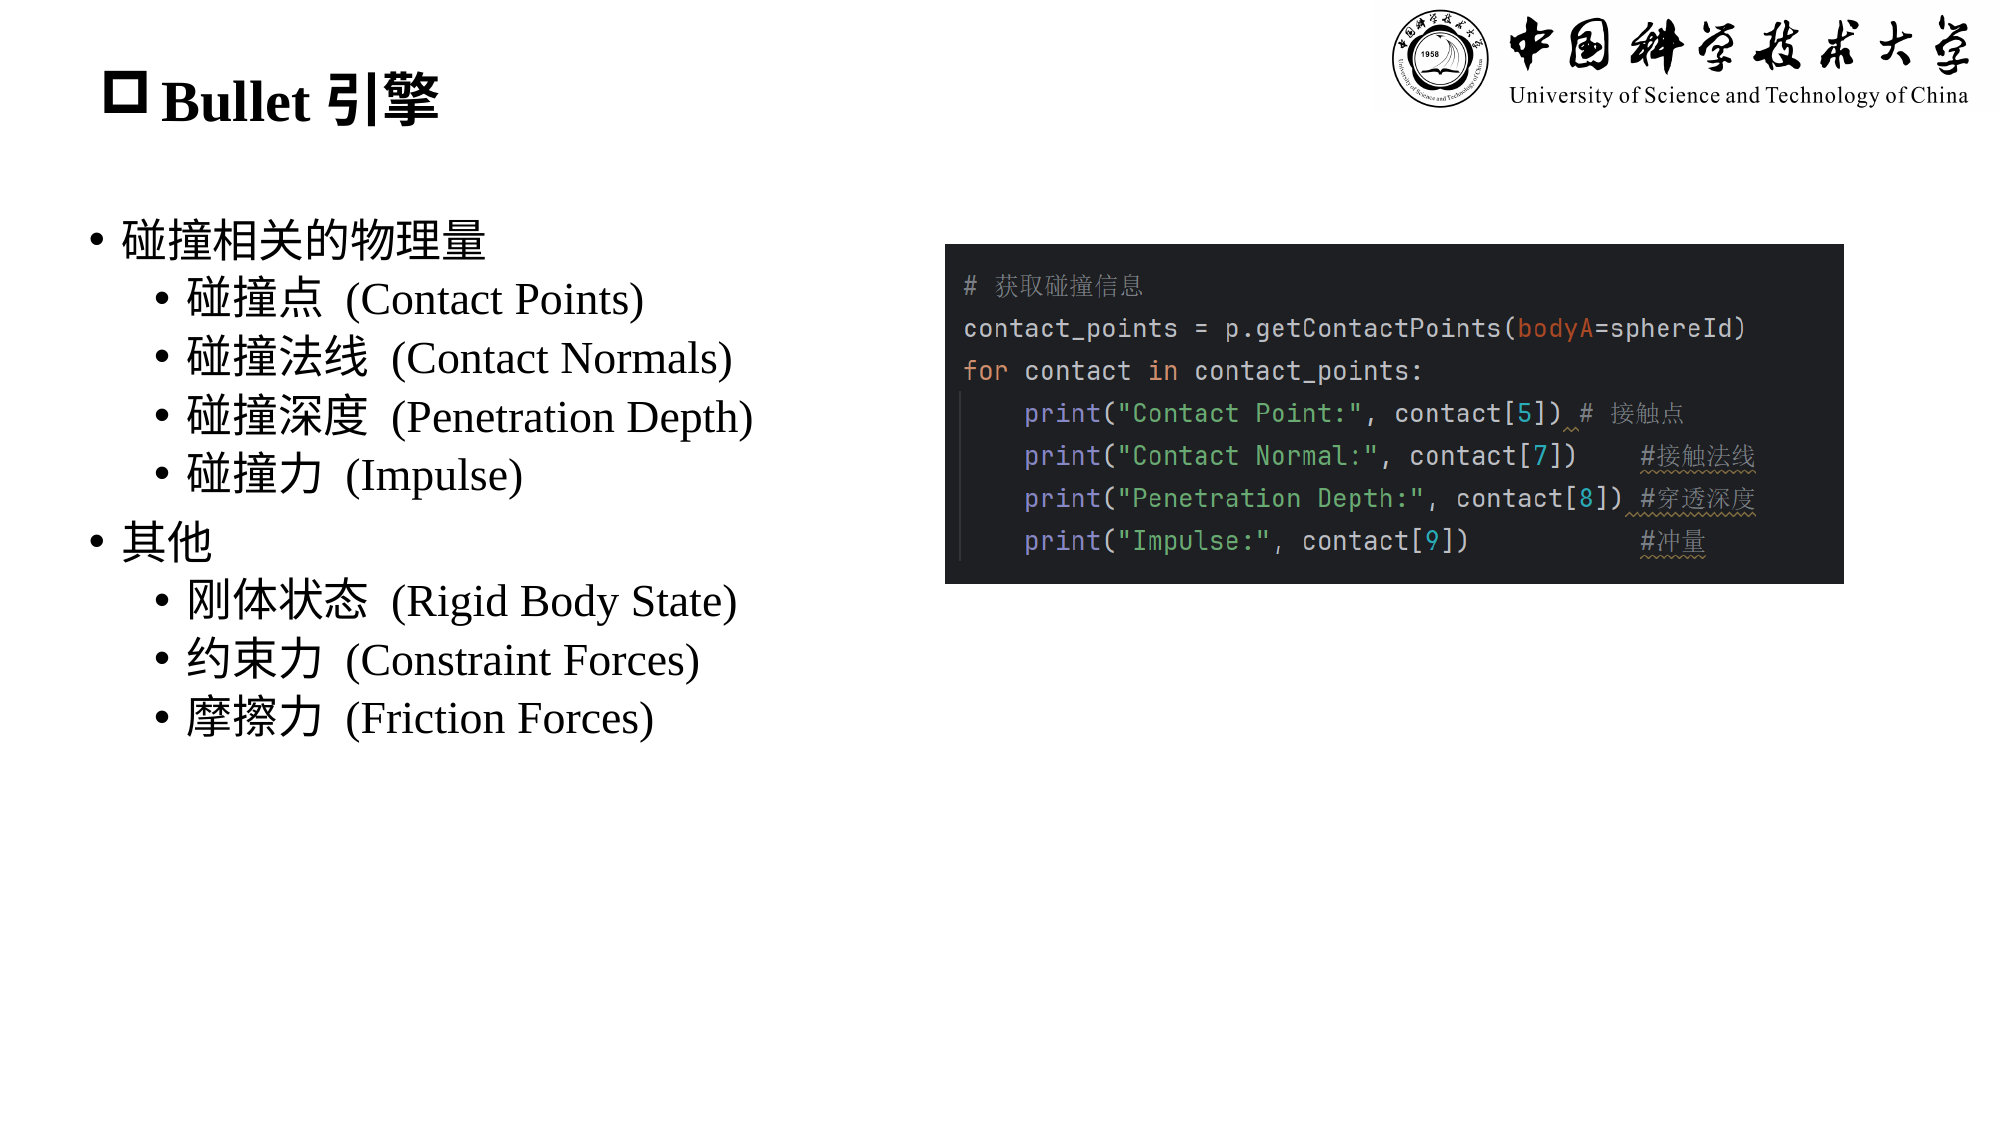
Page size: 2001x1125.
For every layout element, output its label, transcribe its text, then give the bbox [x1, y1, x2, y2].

picture [1374, 0, 2000, 113]
list 碰撞相关的物理量 碰撞点 (Contact Points) 碰撞法线 (Contact Normals) 碰撞深度 (Penetration Depth) 碰撞力 (Impulse) 其他 刚体状态 (Rigid Body State) 约束力 (Constraint Forces) 摩擦力 (Friction Forces) [73, 209, 1863, 1014]
title Bullet引擎 [84, 32, 1517, 174]
picture [944, 244, 1844, 584]
